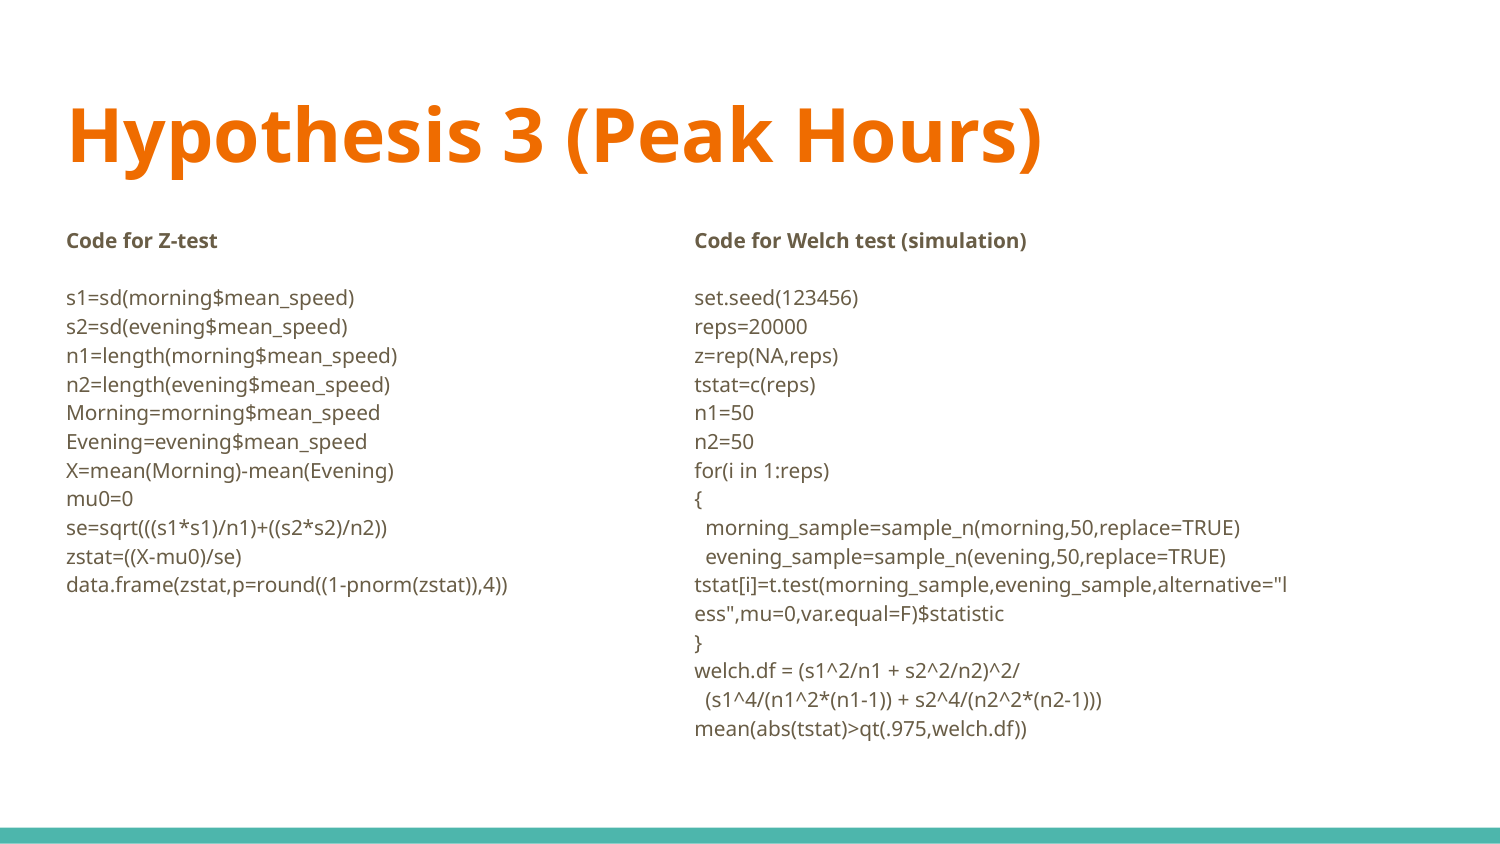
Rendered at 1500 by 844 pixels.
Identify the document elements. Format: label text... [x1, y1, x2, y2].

list Code for Z-test s1=sd(morning$mean_speed) s2=sd(evening$mean_speed) n1=length(morning$mean_speed) n2=length(evening$mean_speed) Morning=morning$mean_speed Evening=evening$mean_speed X=mean(Morning)-mean(Evening) mu0=0 se=sqrt(((s1*s1)/n1)+((s2*s2)/n2)) zstat=((X-mu0)/se) data.frame(zstat,p=round((1-pnorm(zstat)),4)) [51, 208, 679, 751]
list Code for Welch test (simulation) set.seed(123456) reps=20000 z=rep(NA,reps) tstat=c(reps) n1=50 n2=50 for(i in 1:reps) { morning_sample=sample_n(morning,50,replace=TRUE) evening_sample=sample_n(evening,50,replace=TRUE) tstat[i]=t.test(morning_sample,evening_sample,alternative="less",mu=0,var.equal=F)$statistic } welch.df = (s1^2/n1 + s2^2/n2)^2/ (s1^4/(n1^2*(n1-1)) + s2^4/(n2^2*(n2-1))) mean(abs(tstat)>qt(.975,welch.df)) [679, 208, 1308, 751]
title Hypothesis 3 (Peak Hours) [51, 72, 1449, 189]
